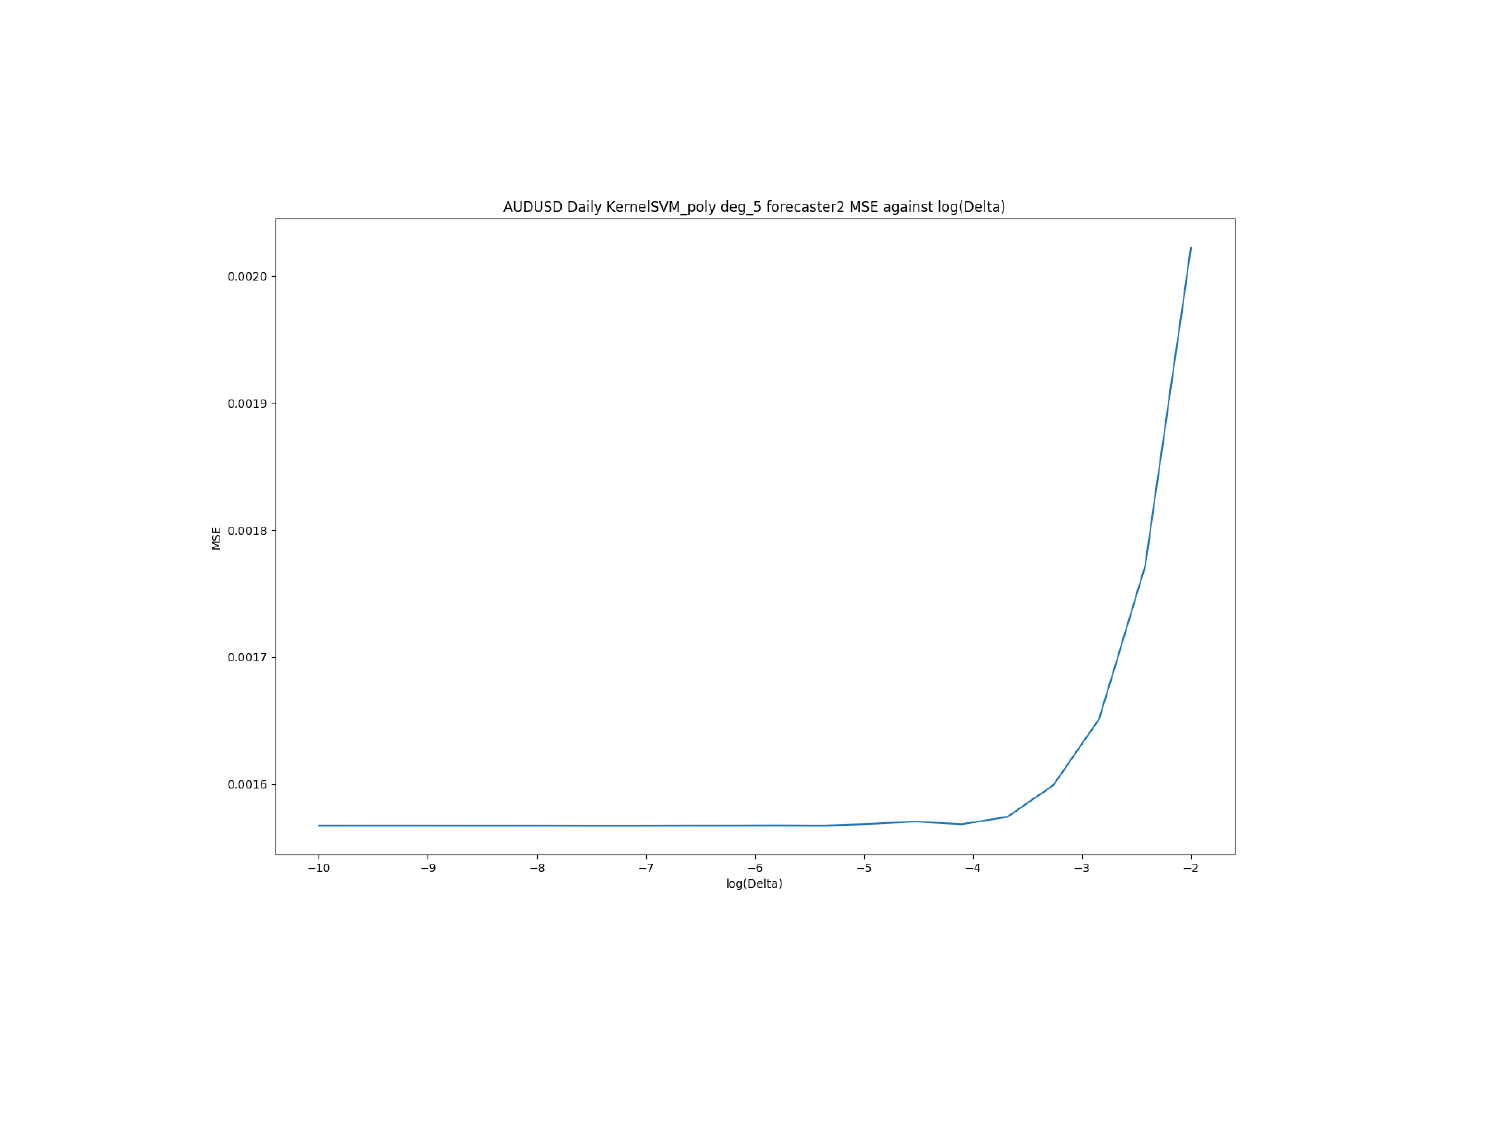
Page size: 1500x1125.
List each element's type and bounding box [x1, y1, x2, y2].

picture [119, 119, 1358, 946]
